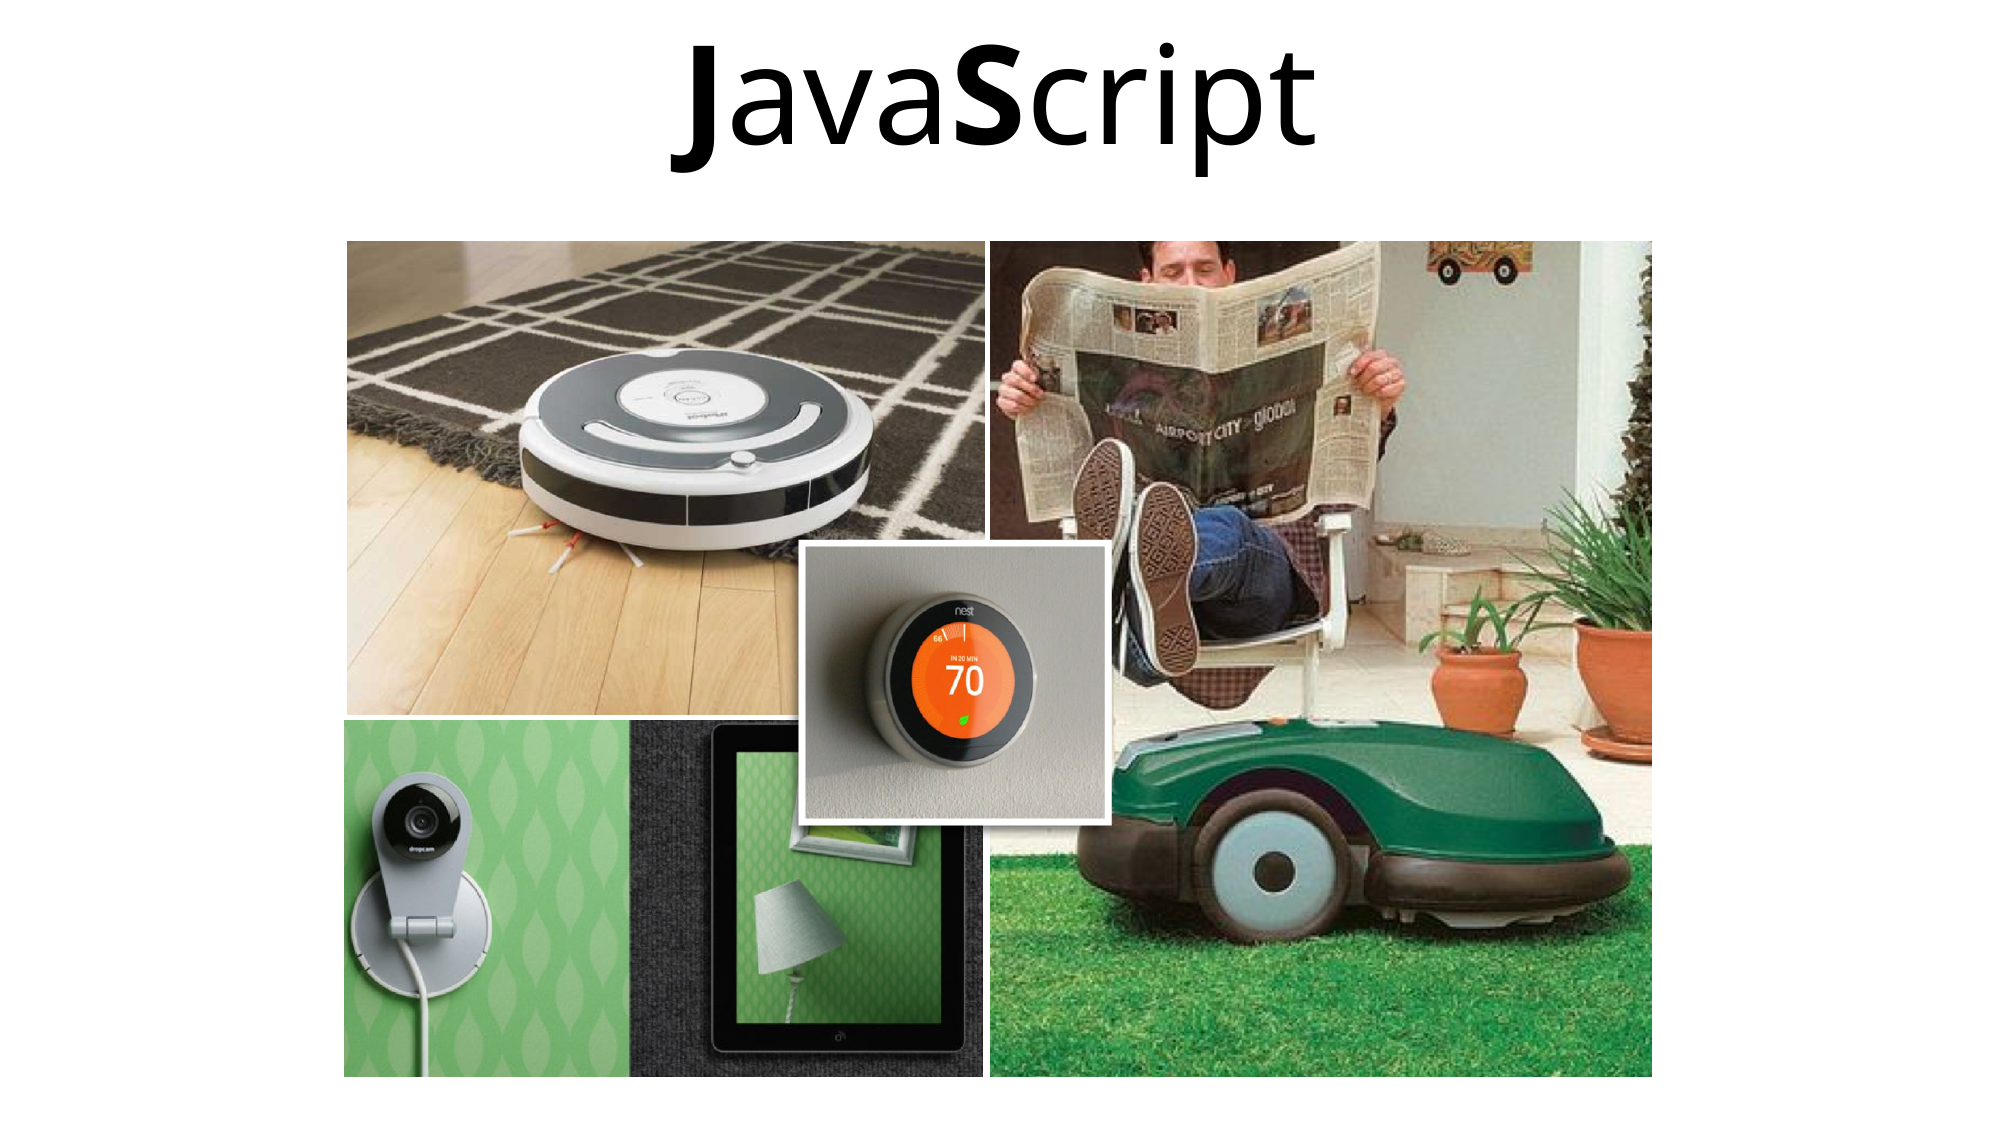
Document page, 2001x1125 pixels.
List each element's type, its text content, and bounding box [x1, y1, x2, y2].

picture [344, 241, 1656, 1078]
text_box JavaScript [0, 0, 2000, 180]
